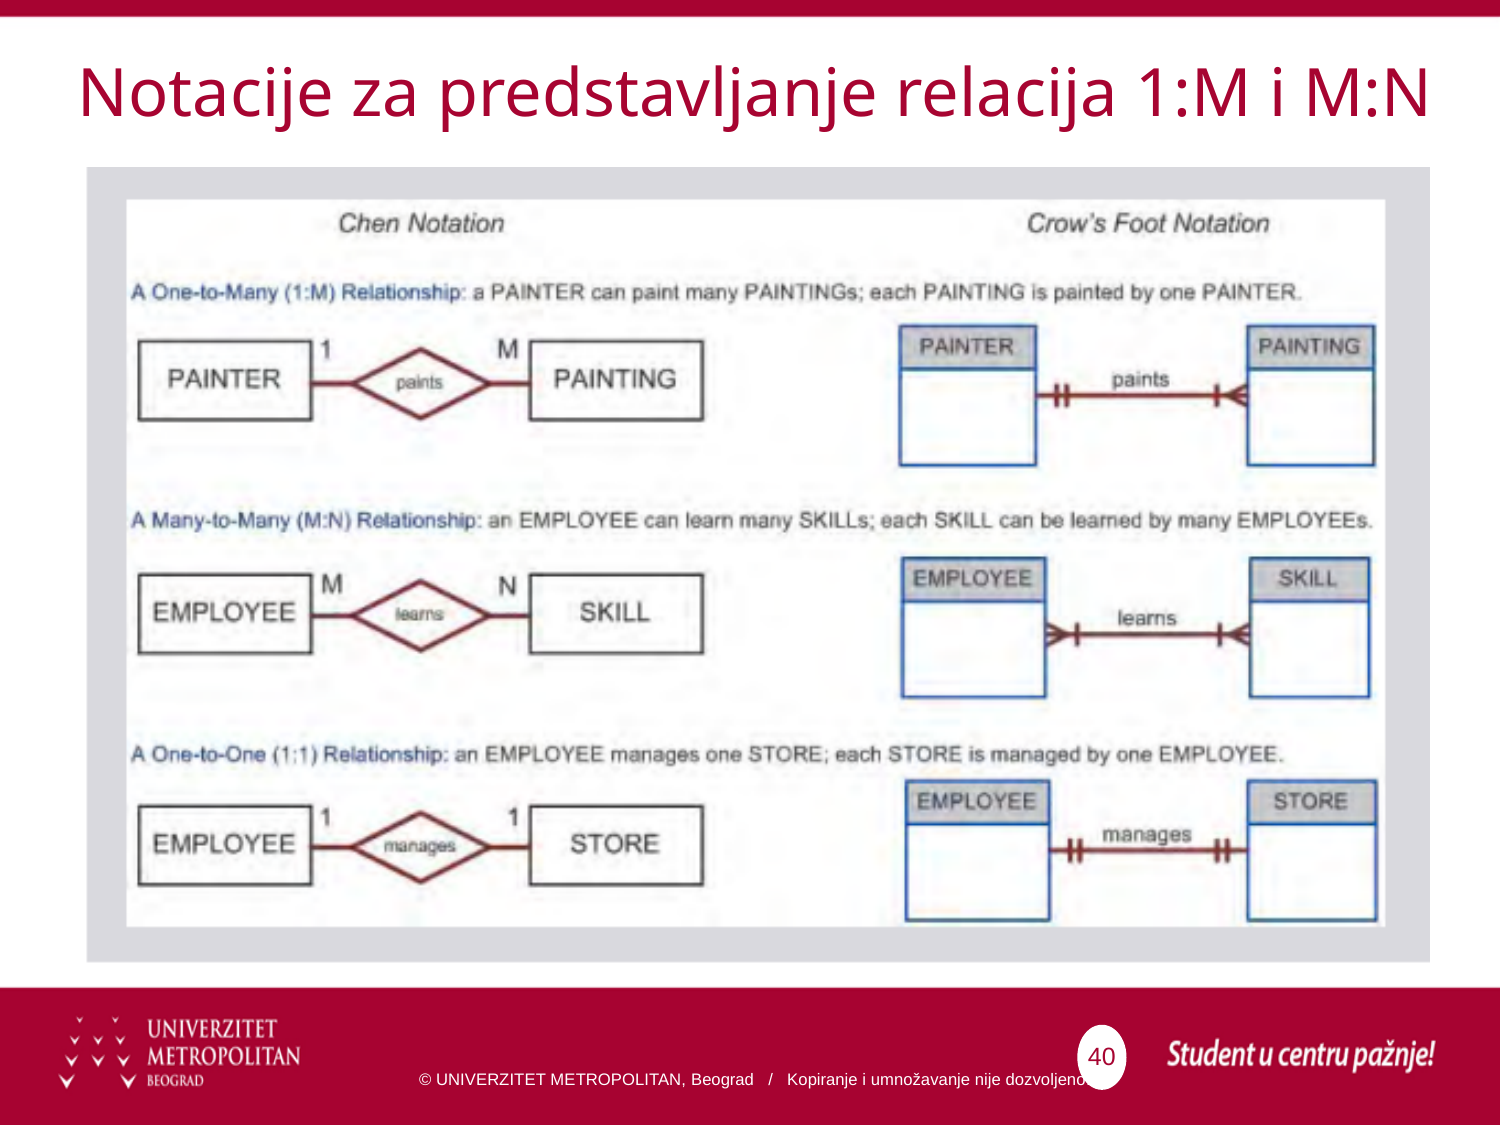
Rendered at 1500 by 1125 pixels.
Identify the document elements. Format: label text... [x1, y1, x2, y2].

title Notacije za predstavljanje relacija 1:M i M:N [62, 51, 1471, 144]
picture [0, 0, 1500, 1125]
